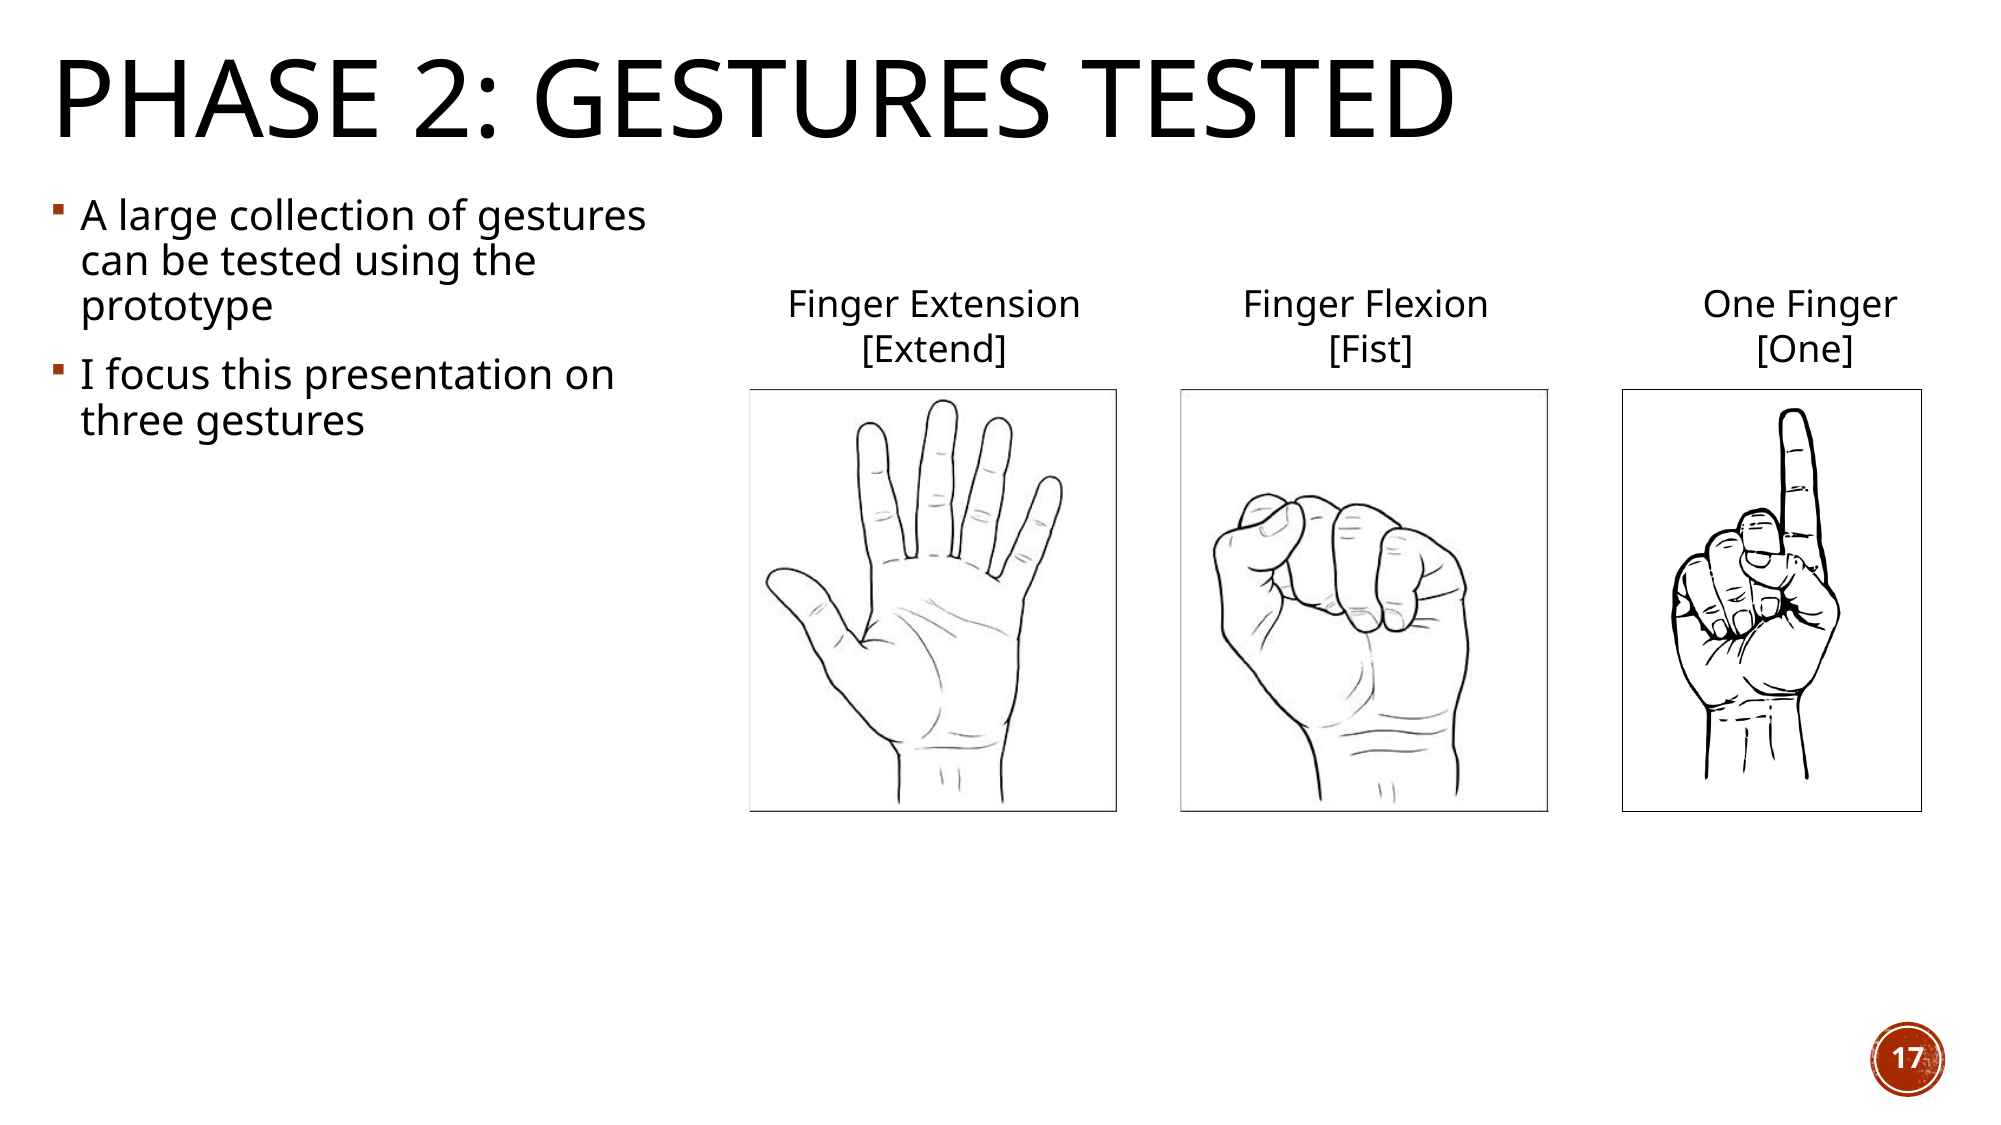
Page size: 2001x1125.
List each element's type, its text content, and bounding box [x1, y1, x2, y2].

list A large collection of gestures can be tested using the prototype I focus this presentation on three gestures [35, 186, 663, 1013]
picture [749, 389, 1117, 812]
picture [1623, 390, 1922, 812]
slide_number 17 [1855, 1028, 1961, 1089]
picture [1180, 389, 1549, 812]
text_box Finger Flexion [Fist] [1227, 272, 1515, 378]
title PHASE 2: Gestures tested [35, 36, 1965, 169]
text_box Finger Extension [Extend] [749, 272, 1119, 378]
text_box One Finger [One] [1687, 272, 1923, 378]
